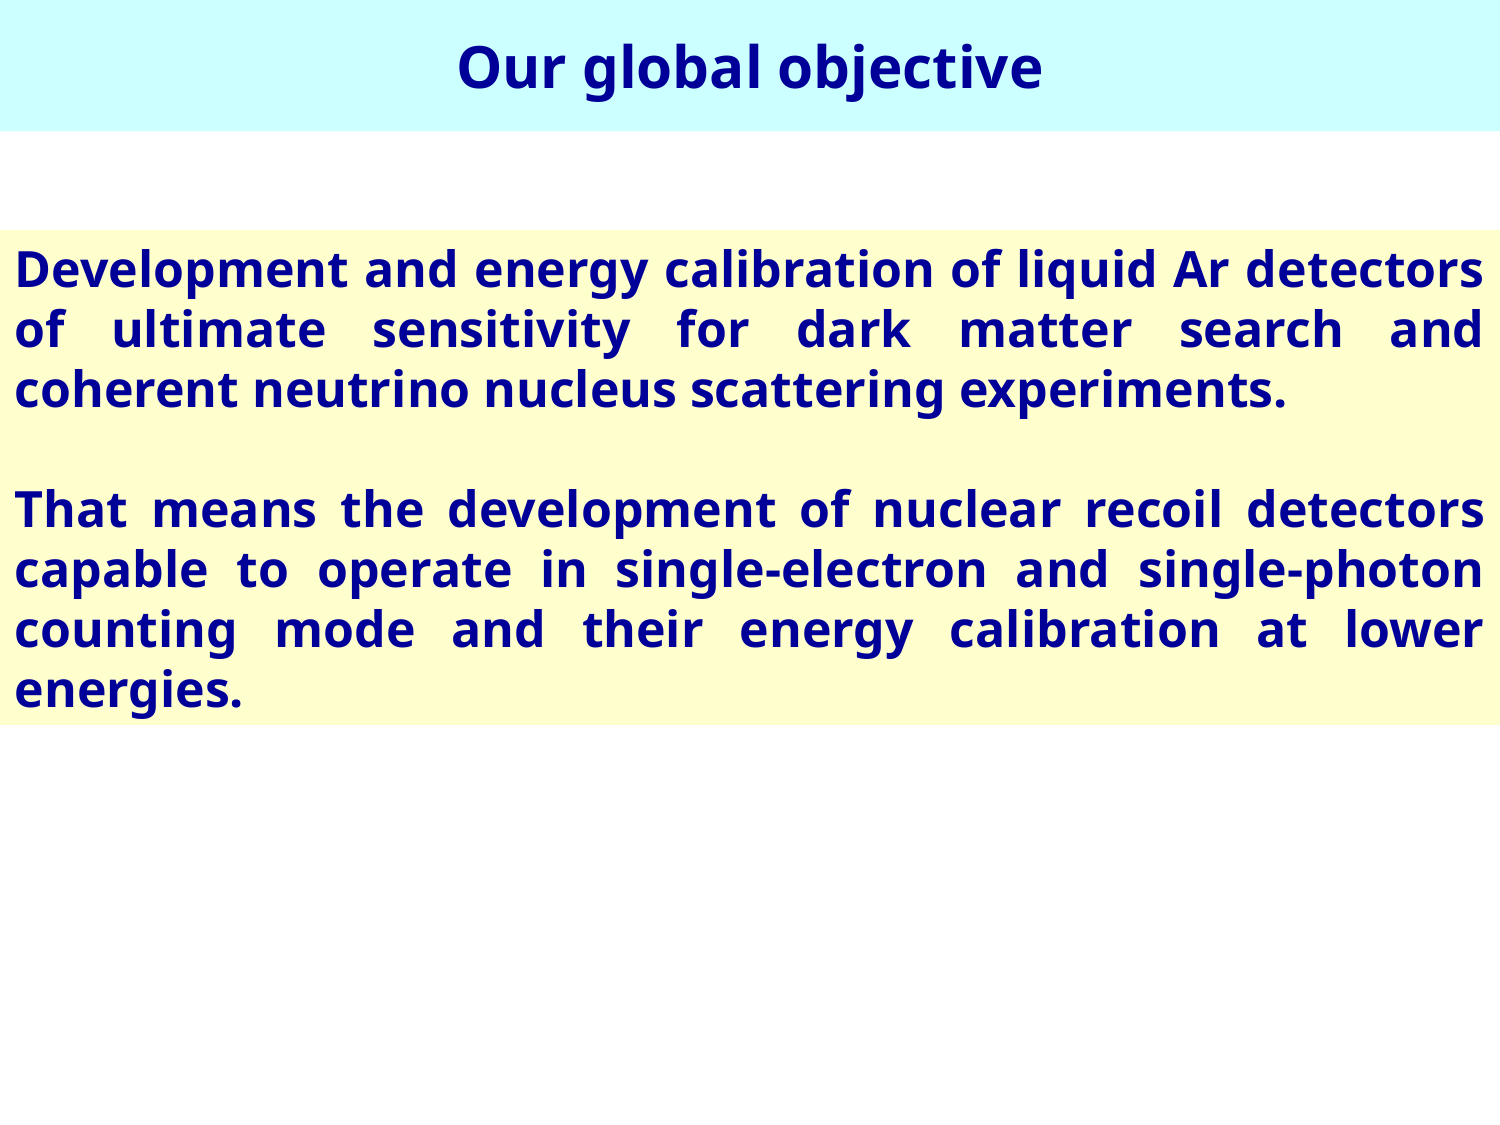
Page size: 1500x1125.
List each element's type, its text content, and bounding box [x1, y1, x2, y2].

text_box Development and energy calibration of liquid Ar detectors of ultimate sensitivity for dark matter search and coherent neutrino nucleus scattering experiments. That means the development of nuclear recoil detectors capable to operate in single-electron and single-photon counting mode and their energy calibration at lower energies. [0, 230, 1500, 725]
text_box Our global objective [0, 0, 1500, 132]
